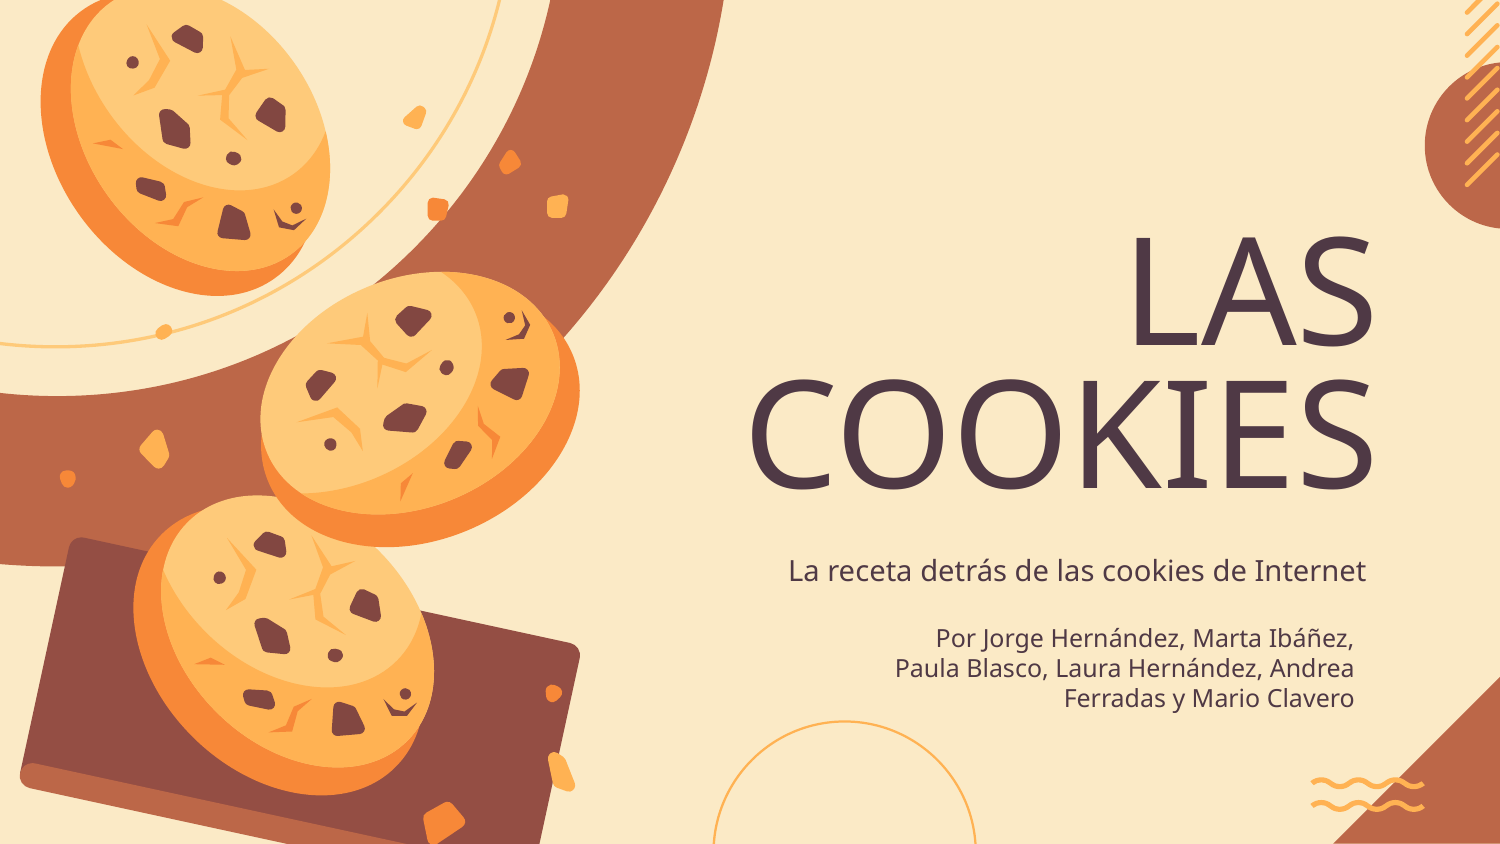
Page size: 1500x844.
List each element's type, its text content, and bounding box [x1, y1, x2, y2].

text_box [0, 0, 733, 567]
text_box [251, 277, 583, 541]
title LAS COOKIES [738, 210, 1395, 538]
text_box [58, 323, 174, 488]
subtitle La receta detrás de las cookies de Internet [632, 538, 1382, 608]
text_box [20, 6, 353, 271]
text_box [18, 537, 589, 844]
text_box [401, 105, 569, 221]
text_box Por Jorge Hernández, Marta Ibáñez, Paula Blasco, Laura Hernández, Andrea Ferradas y Mario Clavero [878, 607, 1371, 728]
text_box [119, 511, 452, 776]
